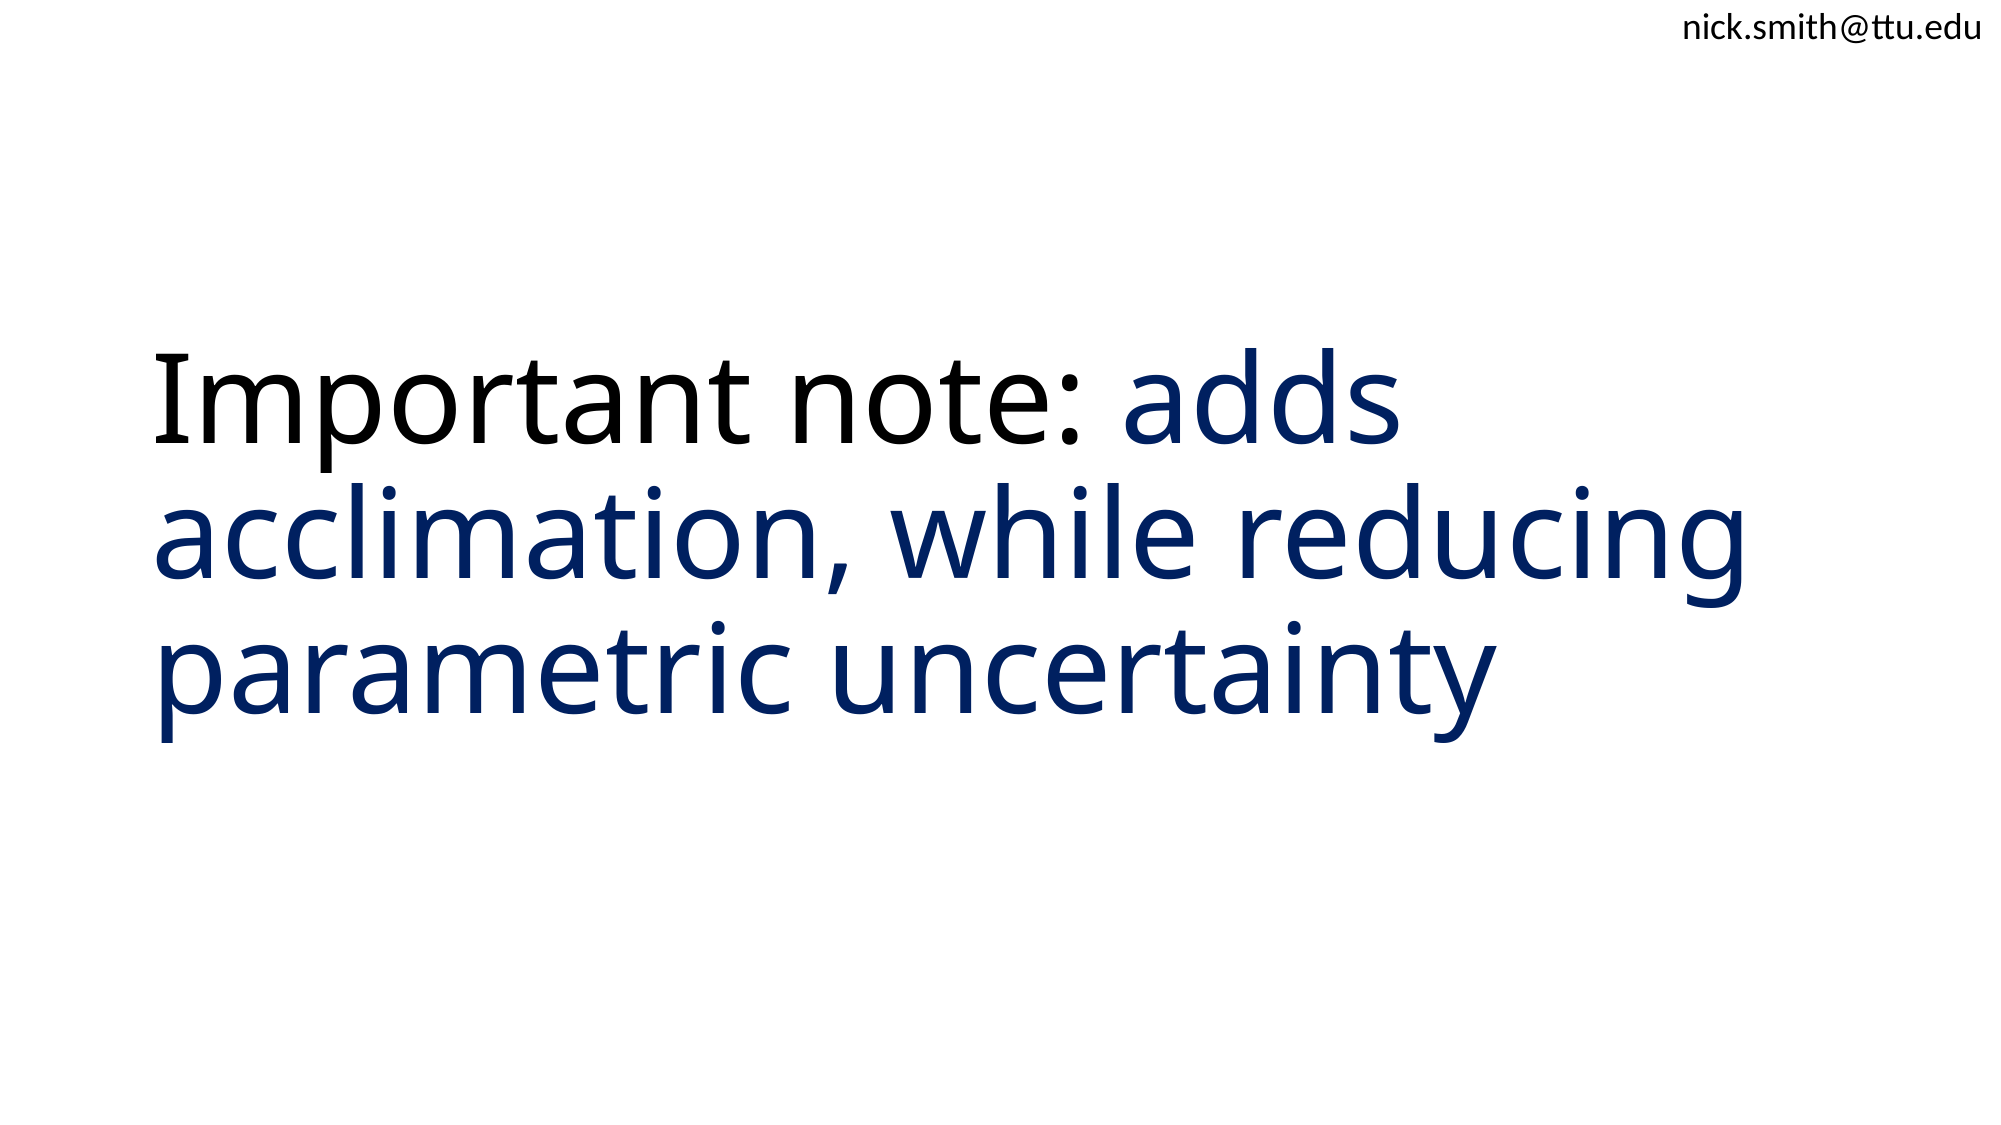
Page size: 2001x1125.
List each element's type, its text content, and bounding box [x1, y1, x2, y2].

title Important note: adds acclimation, while reducing parametric uncertainty [136, 280, 1862, 749]
text_box nick.smith@ttu.edu [1667, 0, 1998, 55]
